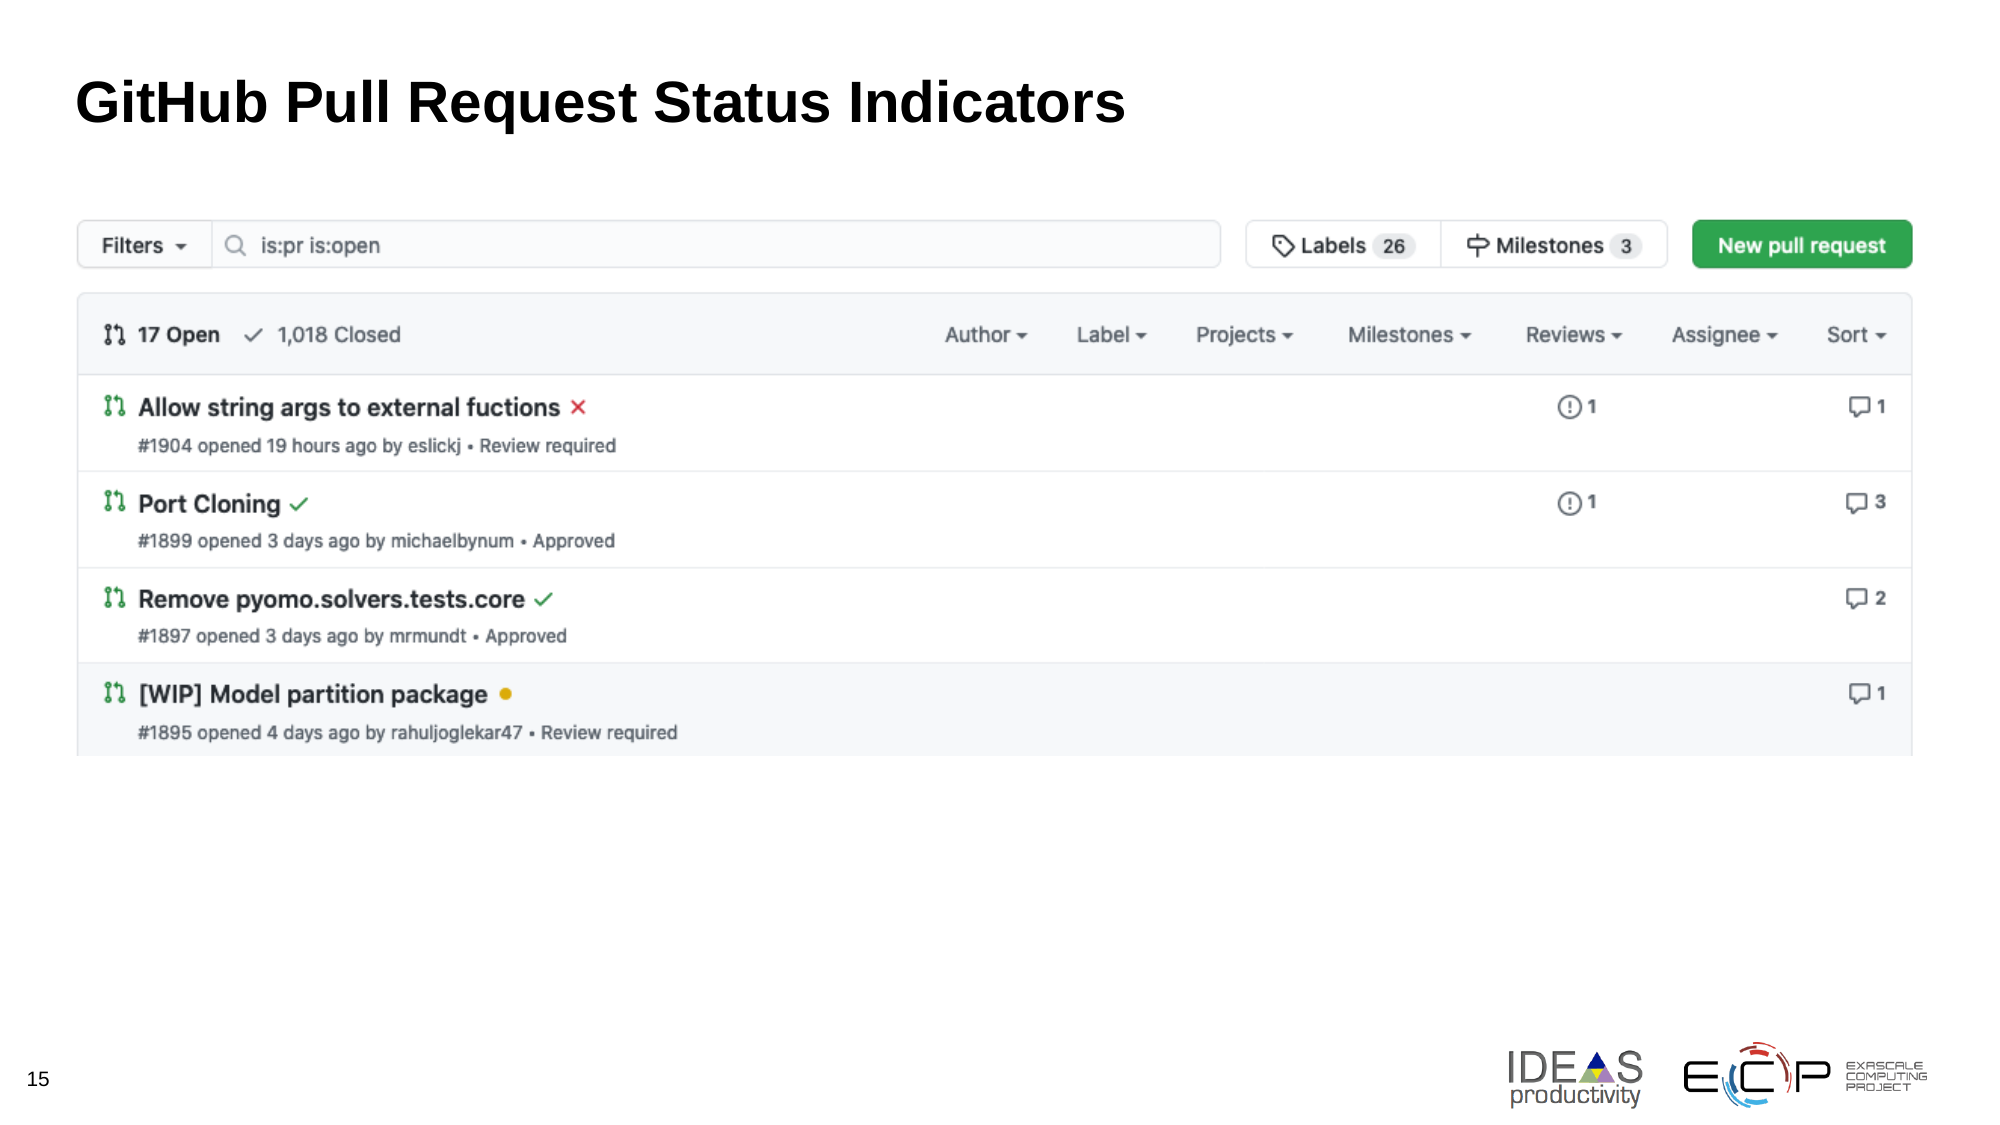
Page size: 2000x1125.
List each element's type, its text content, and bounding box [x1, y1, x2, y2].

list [59, 213, 1926, 757]
picture [1684, 1042, 1927, 1108]
picture [1508, 1050, 1643, 1109]
title GitHub Pull Request Status Indicators [59, 67, 1926, 212]
